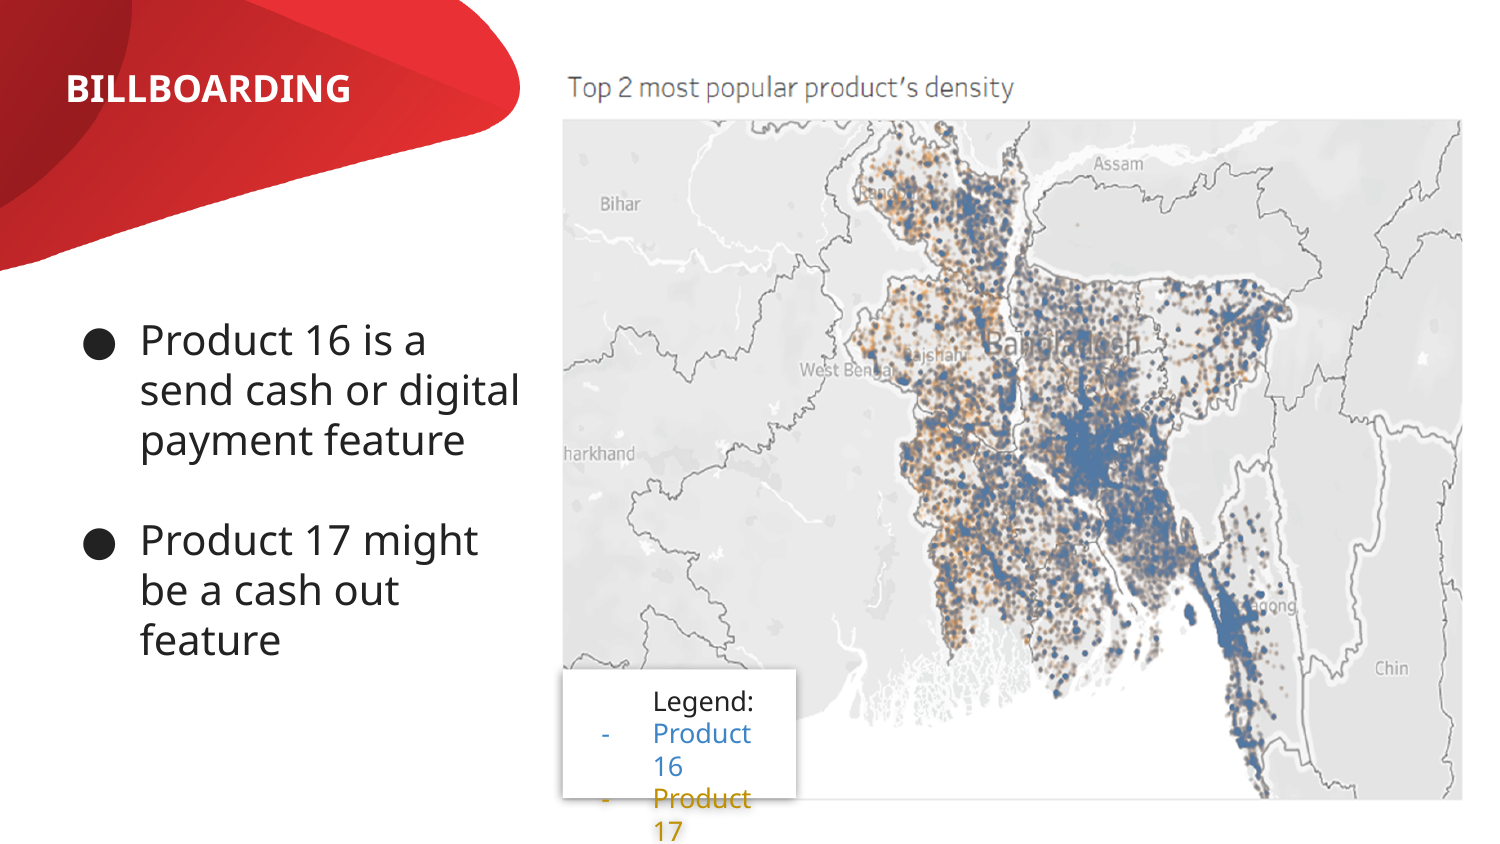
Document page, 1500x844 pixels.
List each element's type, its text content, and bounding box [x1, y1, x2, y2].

text_box Product 16 is a send cash or digital payment feature Product 17 might be a cash out feature [49, 248, 542, 680]
picture [0, 0, 1500, 807]
subtitle BILLBOARDING [50, 50, 462, 135]
